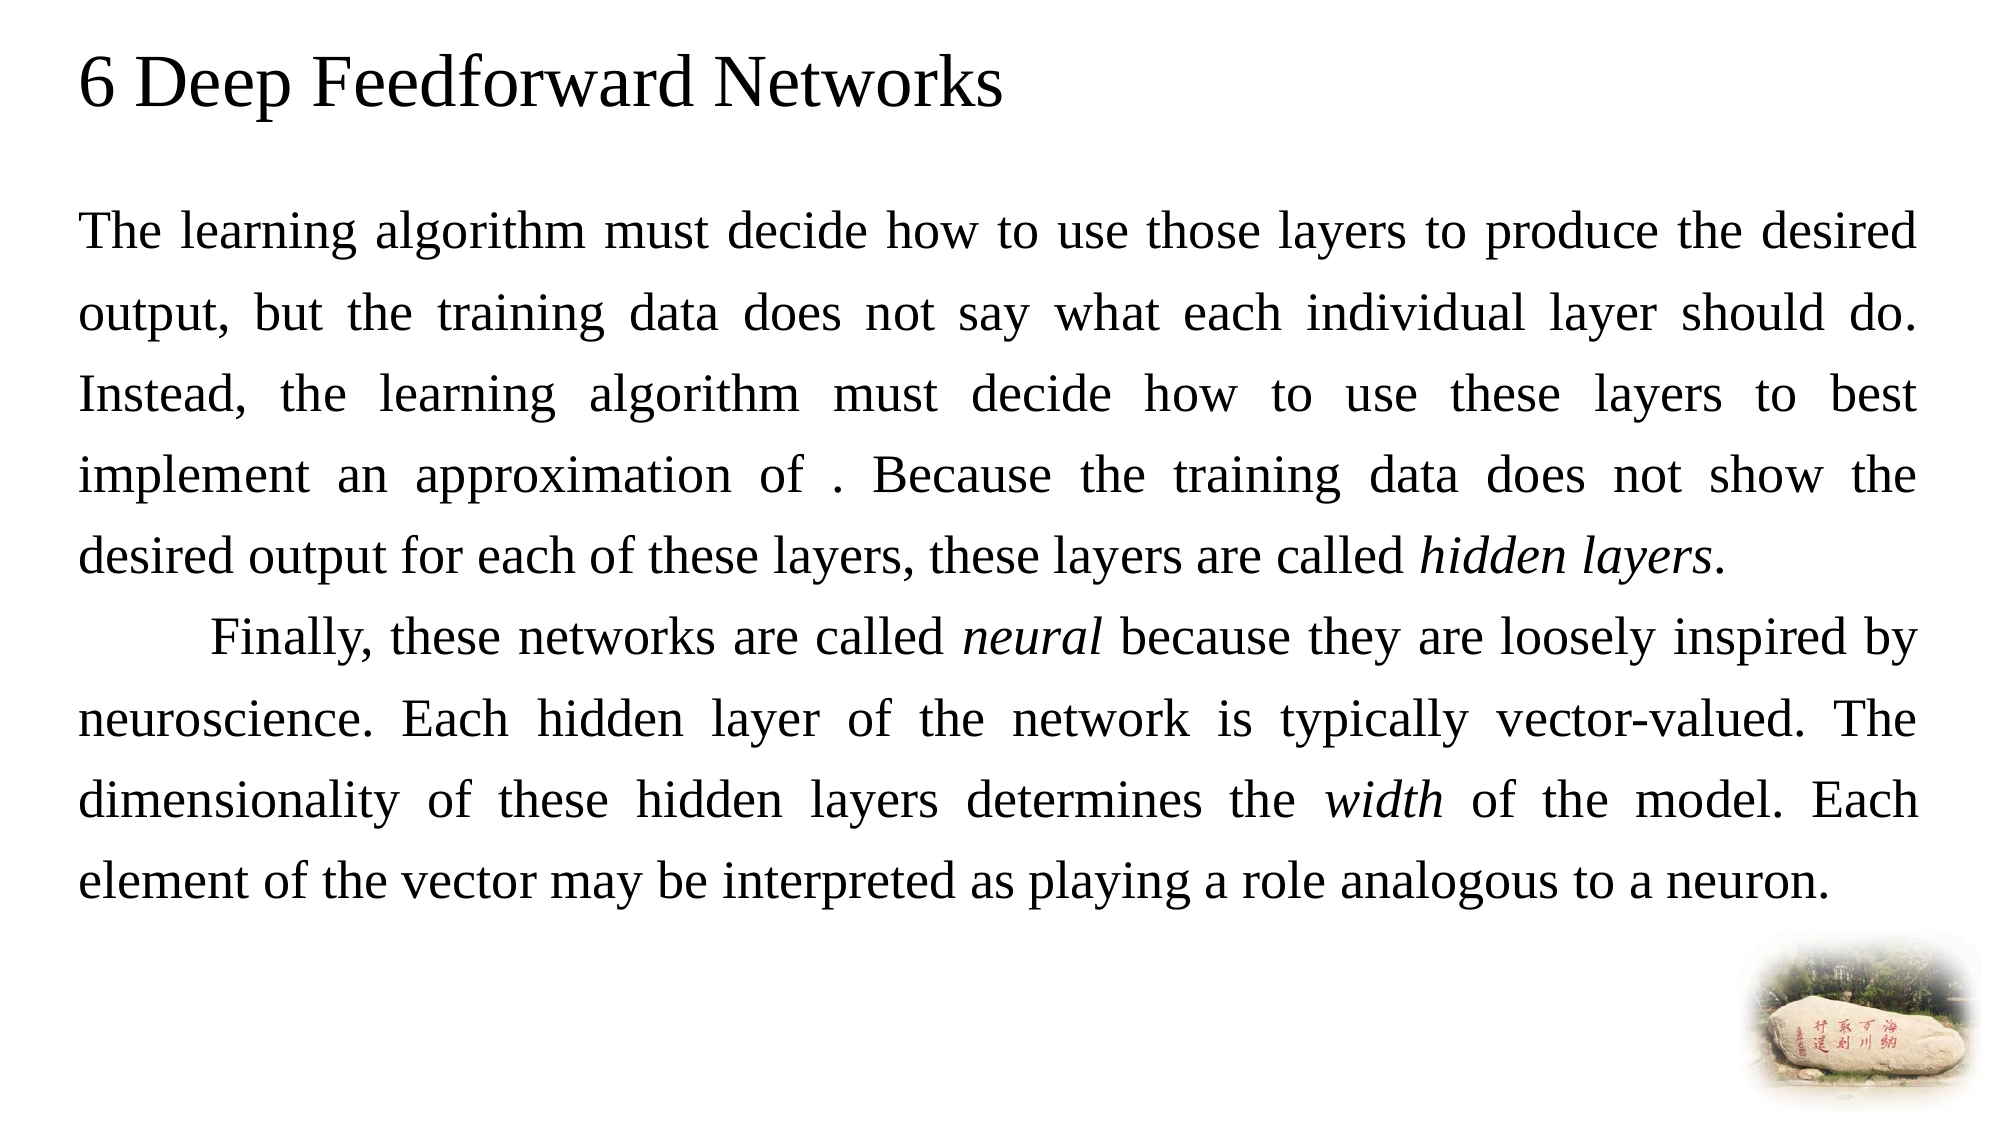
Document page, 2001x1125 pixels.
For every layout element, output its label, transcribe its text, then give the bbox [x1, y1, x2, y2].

title 6 Deep Feedforward Networks [63, 21, 1936, 142]
picture [1740, 927, 1985, 1112]
